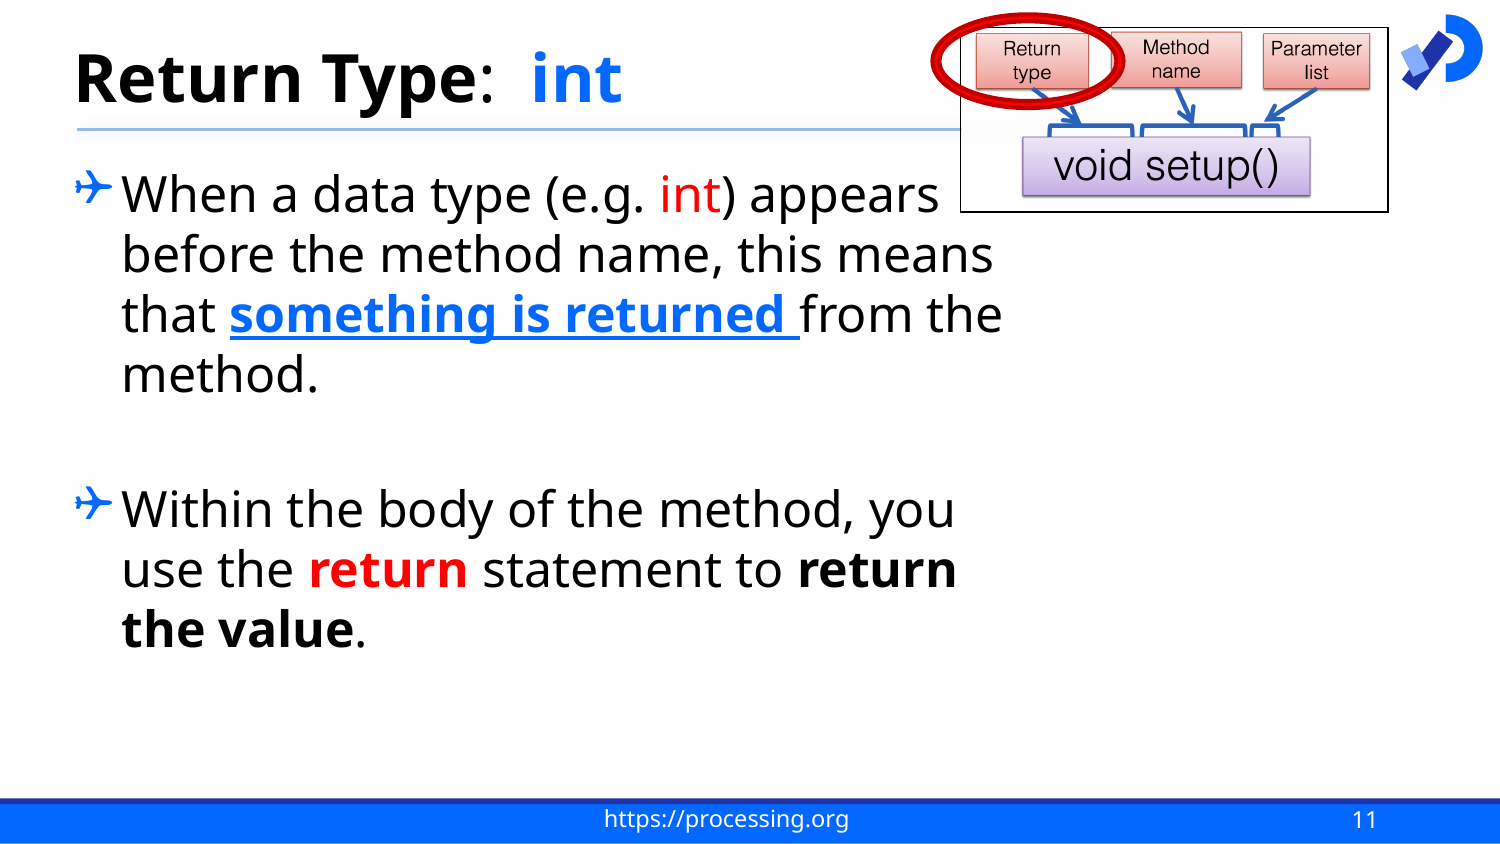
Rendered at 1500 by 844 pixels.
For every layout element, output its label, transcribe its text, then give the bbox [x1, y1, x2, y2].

footer https://processing.org [527, 802, 927, 843]
slide_number 11 [1074, 799, 1388, 844]
picture [961, 27, 1388, 212]
text_box [930, 27, 957, 95]
text_box [975, 12, 1081, 20]
picture [1398, 9, 1485, 96]
title Return Type: int [64, 0, 1341, 126]
list When a data type (e.g. int) appears before the method name, this means that something is returned from the method. Within the body of the method, you use the return statement to return the value. [64, 152, 1024, 711]
